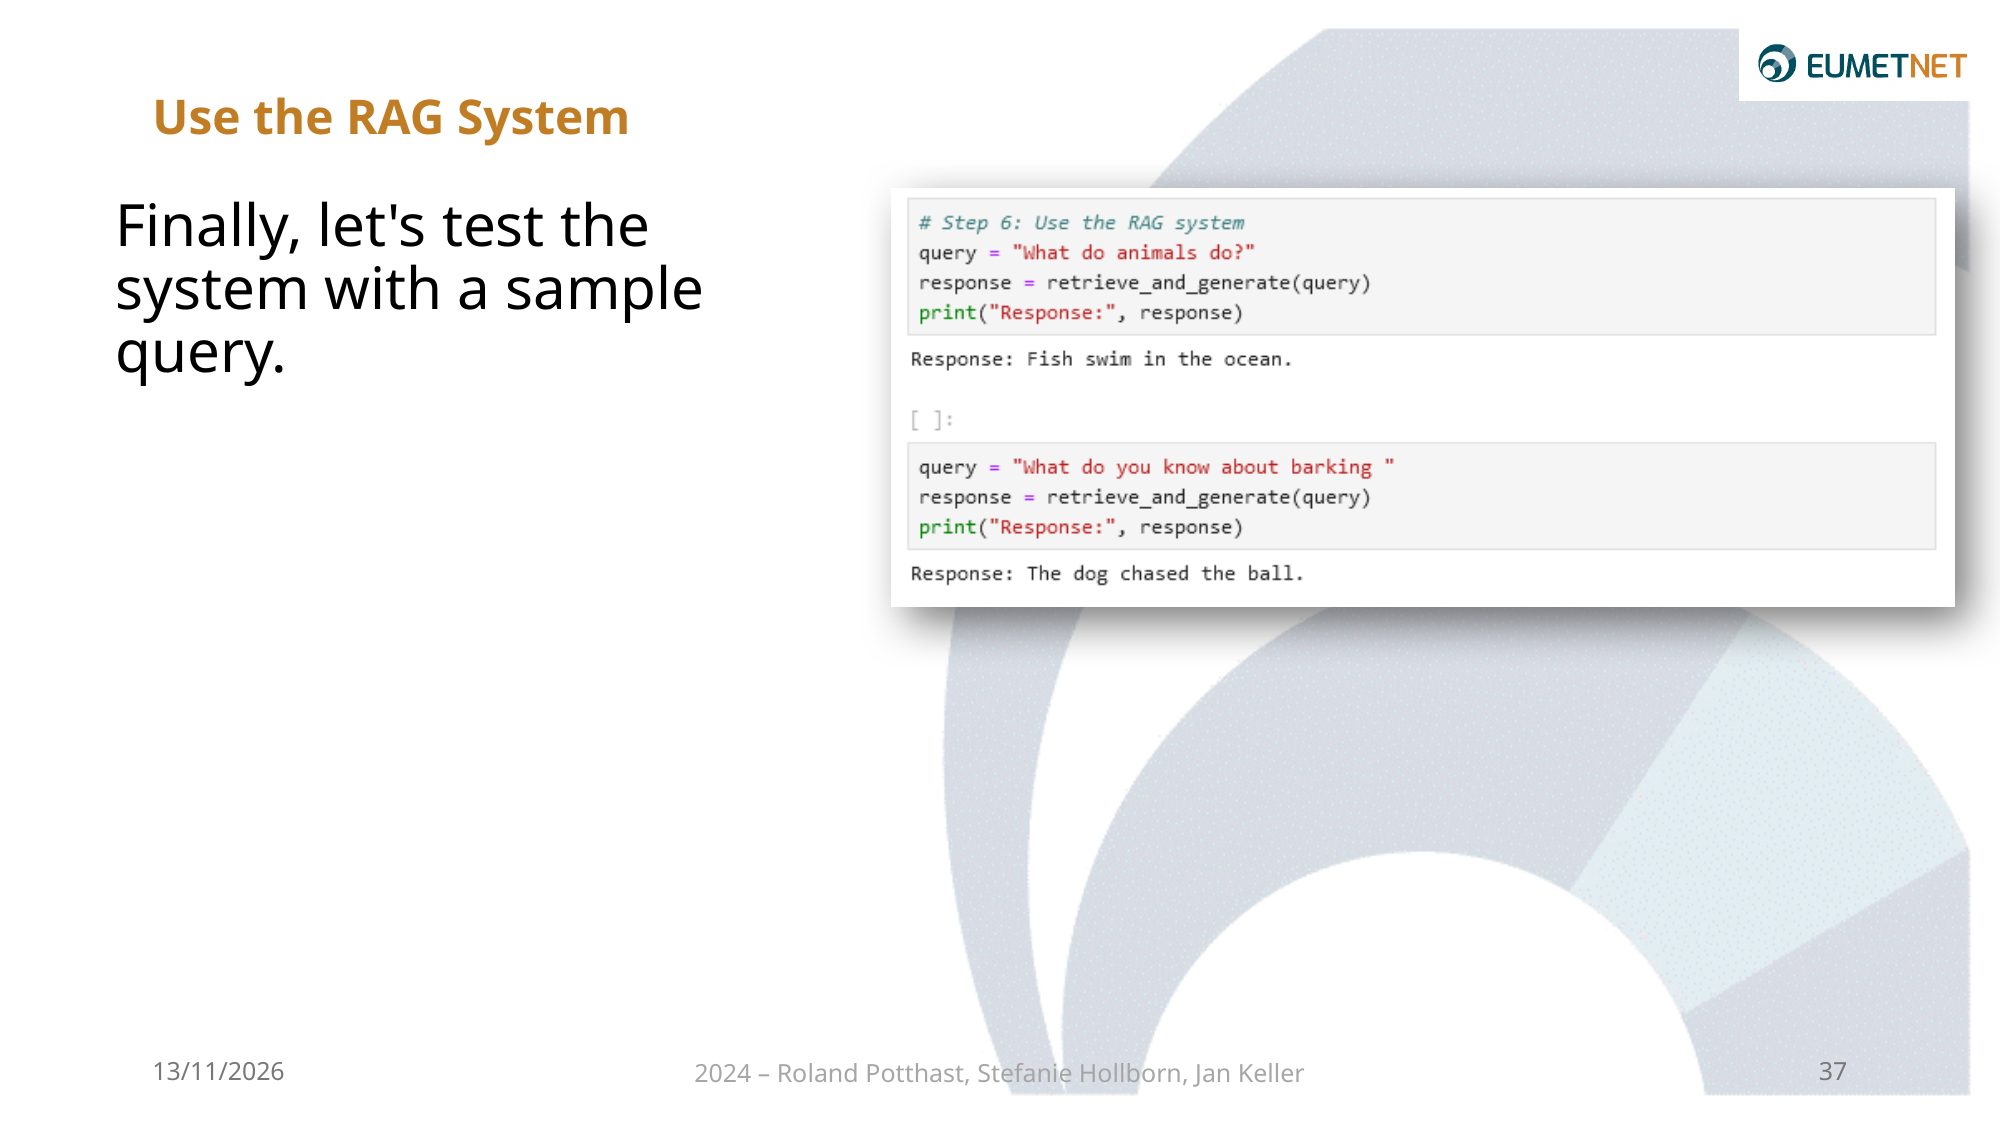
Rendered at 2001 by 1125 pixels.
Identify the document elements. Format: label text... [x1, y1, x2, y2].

footer 2024 – Roland Potthast, Stefanie Hollborn, Jan Keller [662, 1042, 1338, 1103]
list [891, 188, 1956, 608]
slide_number 37 [1412, 1042, 1863, 1103]
title Use the RAG System [137, 59, 1863, 179]
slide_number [137, 1042, 588, 1103]
picture [0, 0, 2000, 1125]
list Finally, let's test the system with a sample query. [100, 188, 812, 1010]
